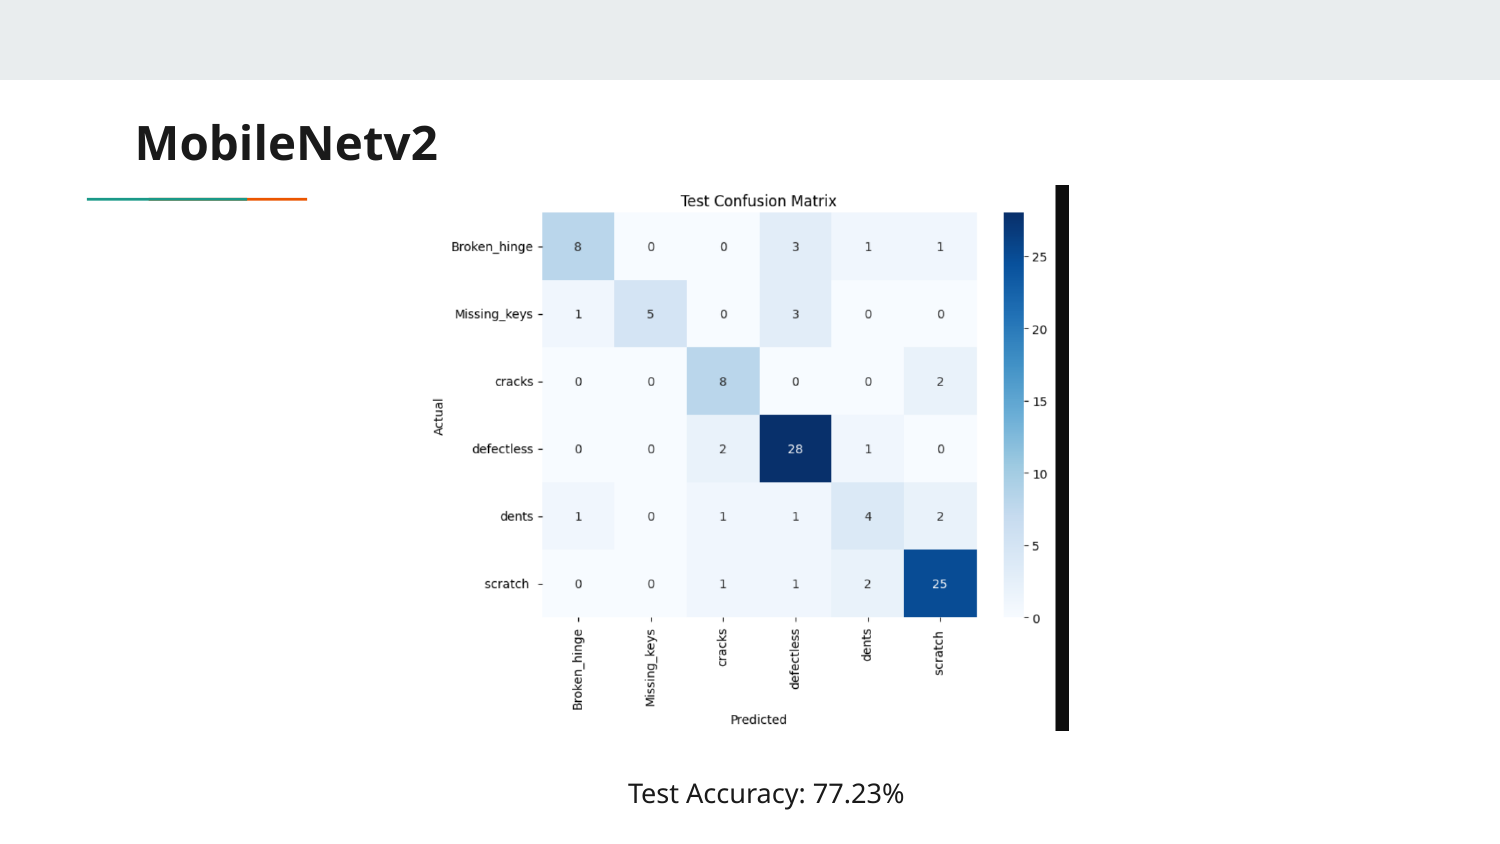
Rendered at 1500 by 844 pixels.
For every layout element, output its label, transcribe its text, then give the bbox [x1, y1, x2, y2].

picture [431, 185, 1069, 731]
title MobileNetv2 [119, 97, 1381, 186]
text_box Test Accuracy: 77.23% [613, 761, 957, 824]
